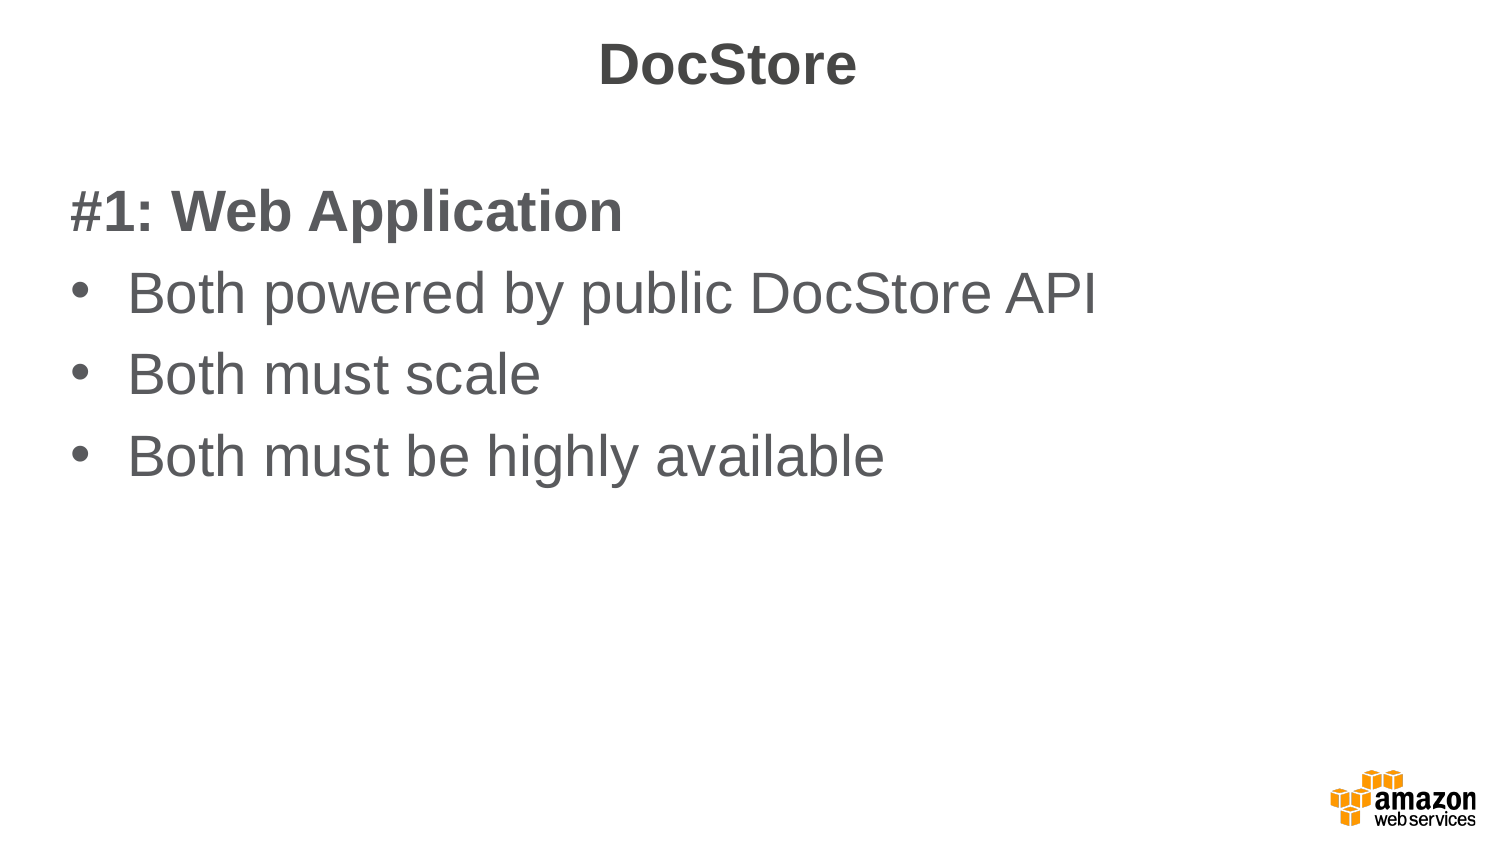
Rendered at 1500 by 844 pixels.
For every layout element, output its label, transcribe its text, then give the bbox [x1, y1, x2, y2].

title DocStore [55, 18, 1402, 160]
list #1: Web Application Both powered by public DocStore API Both must scale Both must be highly available [55, 165, 1402, 749]
